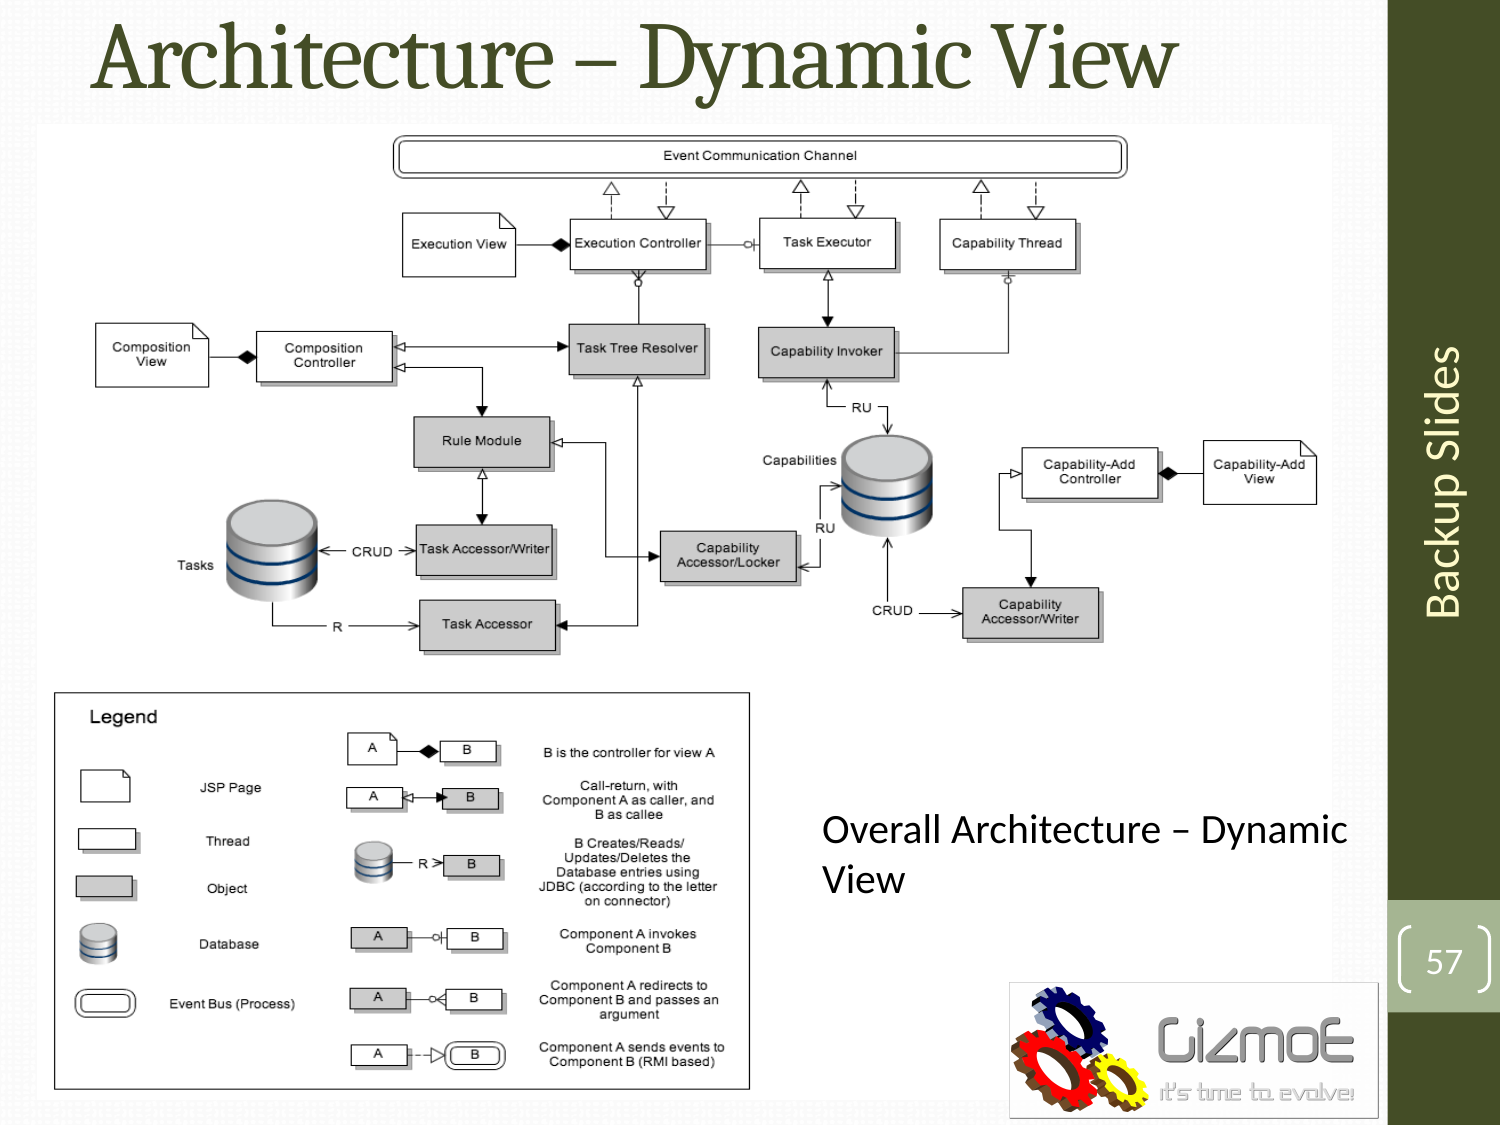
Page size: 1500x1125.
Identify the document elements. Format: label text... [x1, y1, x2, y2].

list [0, 124, 1500, 1101]
picture [1005, 979, 1382, 1121]
title Architecture – Dynamic View [75, 0, 1325, 100]
